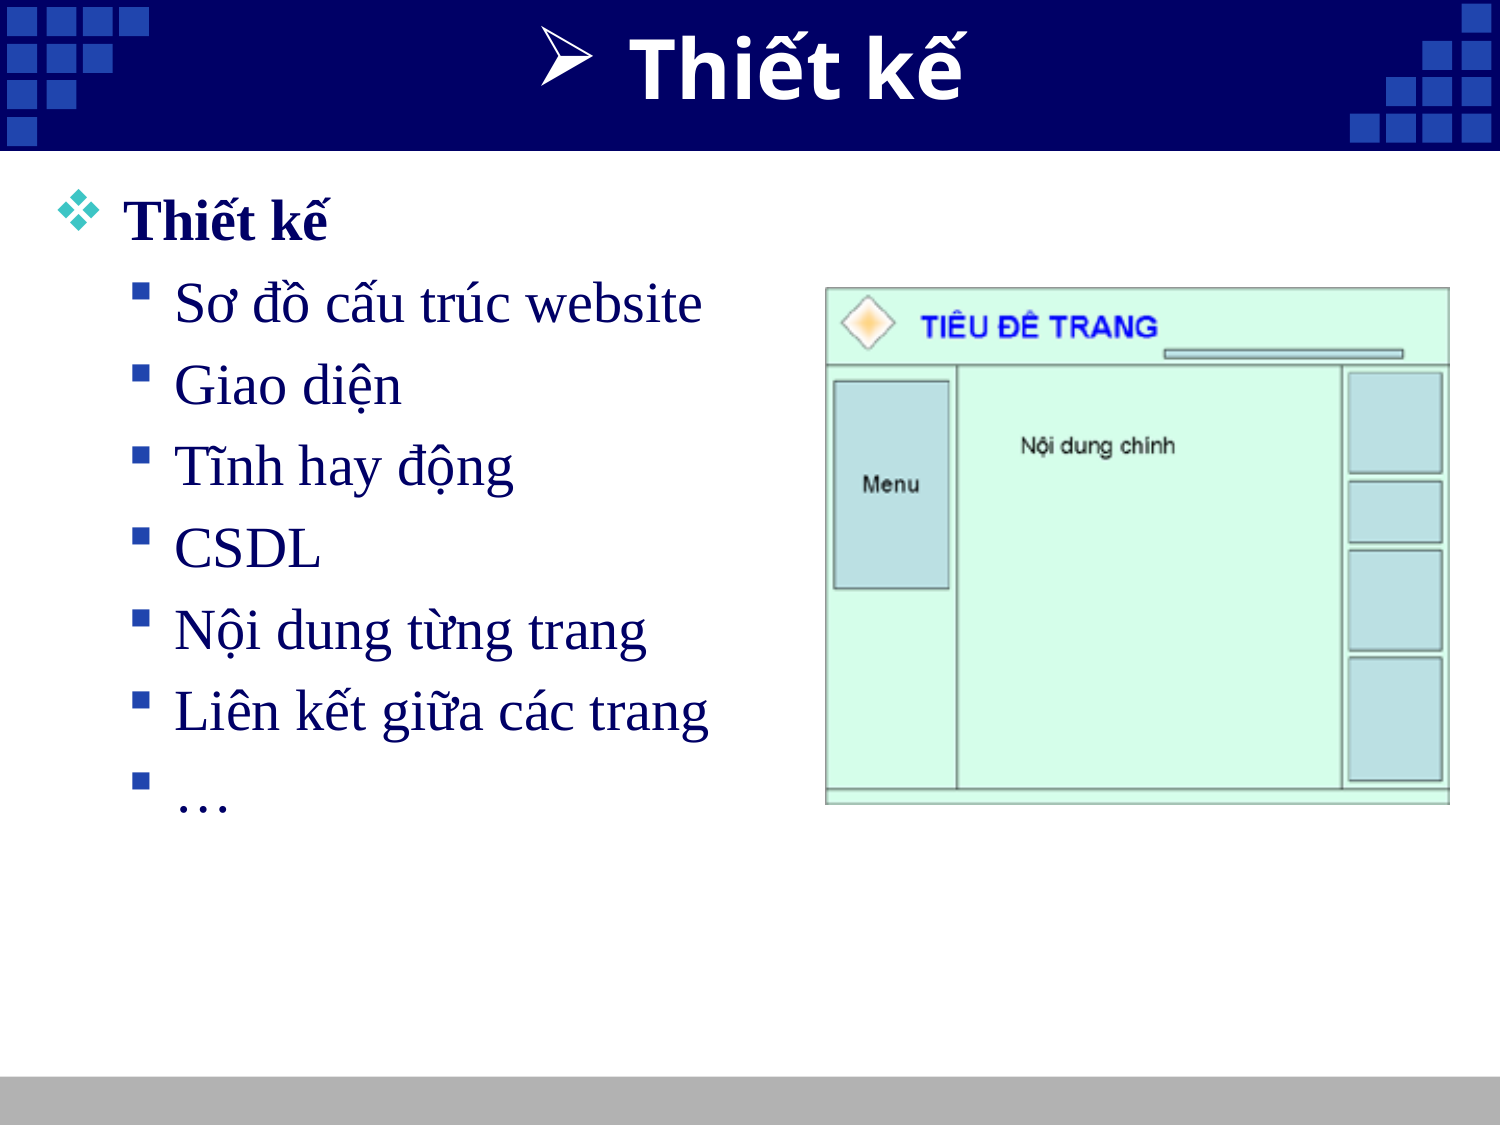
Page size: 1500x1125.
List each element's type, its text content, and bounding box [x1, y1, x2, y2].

text_box Thiết kế Sơ đồ cấu trúc website Giao diện Tĩnh hay động CSDL Nội dung từng trang Liên kết giữa các trang … [37, 174, 788, 863]
title Thiết kế [75, 20, 1425, 113]
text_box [824, 287, 1451, 805]
